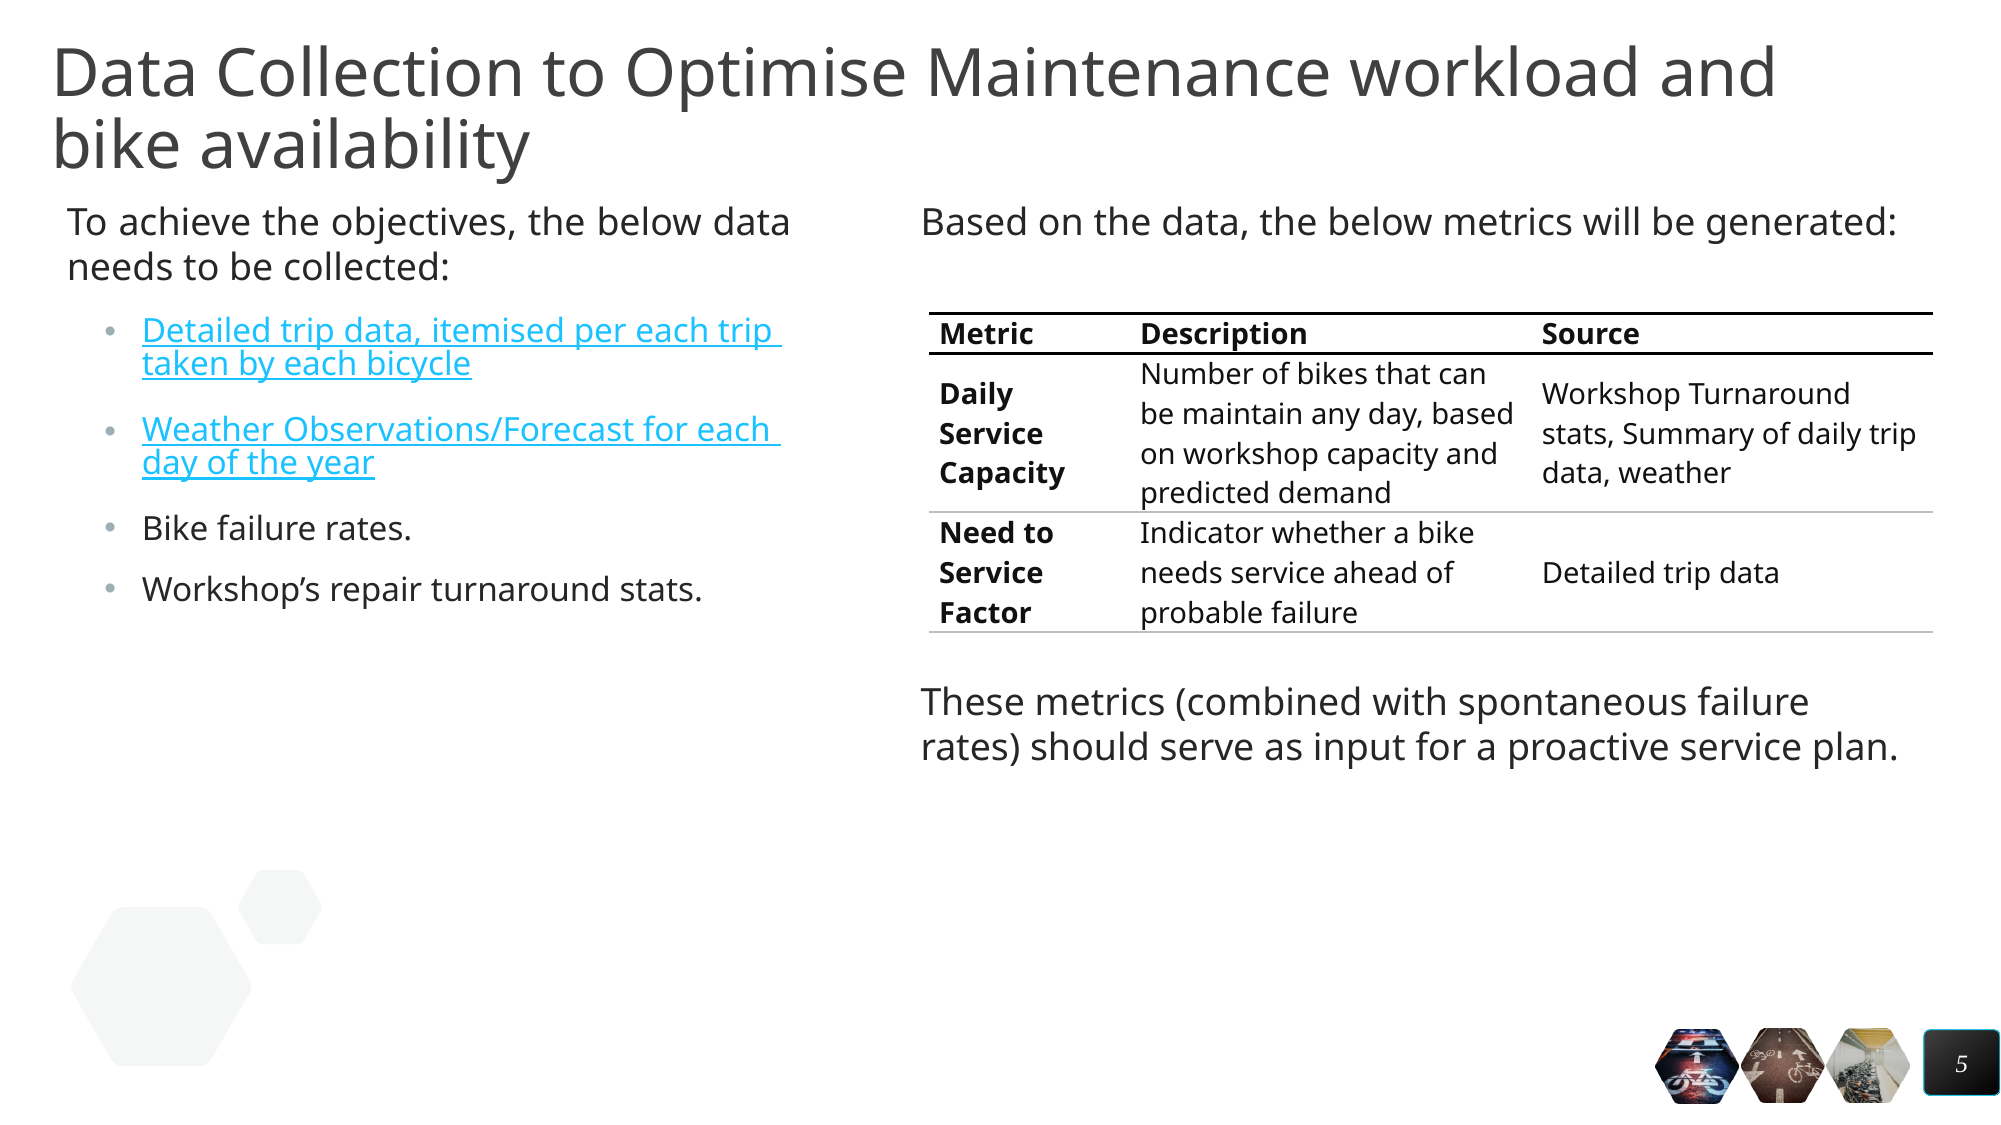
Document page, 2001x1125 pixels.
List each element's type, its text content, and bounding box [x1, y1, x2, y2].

title Data Collection to Optimise Maintenance workload and bike availability [49, 36, 1926, 193]
list These metrics (combined with spontaneous failure rates) should serve as input for a proactive service plan. [905, 670, 1929, 1029]
table_header Source [1531, 315, 1933, 352]
table_cell Daily Service Capacity [929, 355, 1130, 511]
table_cell Number of bikes that can be maintain any day, based on workshop capacity and predicted demand [1130, 355, 1531, 511]
table_header Description [1130, 315, 1531, 352]
table_header Metric [929, 315, 1130, 352]
list Based on the data, the below metrics will be generated: [905, 190, 1929, 670]
list To achieve the objectives, the below data needs to be collected: Detailed trip data, itemised per each trip taken by each bicycle Weather Observations/Forecast for each day of the year Bike failure rates. Workshop’s repair turnaround stats. [51, 190, 807, 1029]
table_cell Indicator whether a bike needs service ahead of probable failure [1130, 513, 1531, 631]
table_cell Need to Service Factor [929, 513, 1130, 631]
table_cell Workshop Turnaround stats, Summary of daily trip data, weather [1531, 355, 1933, 511]
table_cell Detailed trip data [1531, 513, 1933, 631]
picture [1655, 1029, 1910, 1104]
